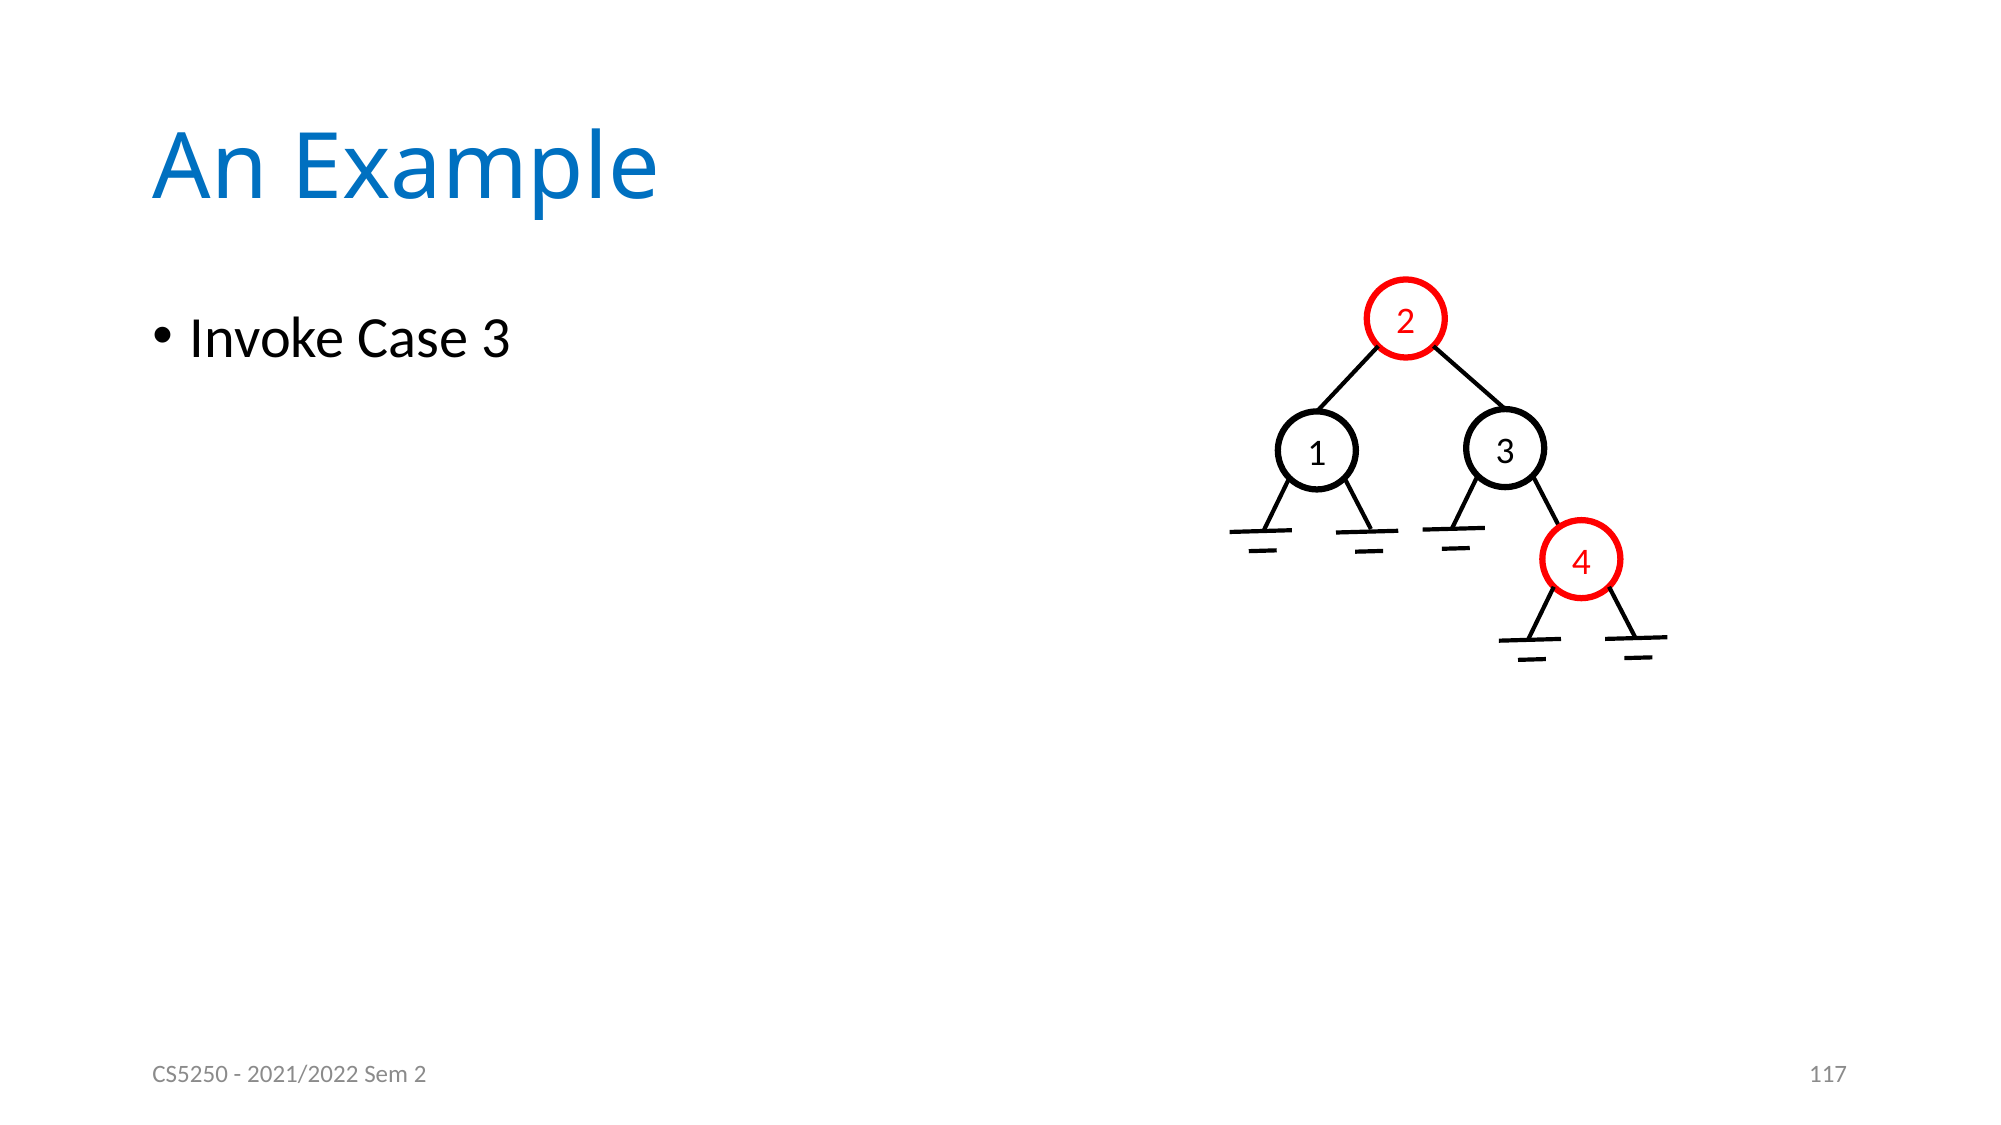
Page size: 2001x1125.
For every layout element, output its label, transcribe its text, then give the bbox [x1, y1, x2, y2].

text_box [1452, 475, 1478, 527]
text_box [1336, 530, 1399, 552]
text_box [1263, 478, 1290, 530]
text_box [1316, 346, 1379, 412]
text_box 2 [1365, 278, 1446, 359]
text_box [1532, 475, 1560, 520]
slide_number 117 [1412, 1042, 1863, 1103]
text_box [1422, 527, 1485, 549]
list Invoke Case 3 [137, 299, 1863, 1014]
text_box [1433, 346, 1506, 410]
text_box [1229, 530, 1292, 552]
slide_number CS5250 - 2021/2022 Sem 2 [137, 1042, 588, 1103]
text_box 1 [1276, 410, 1357, 491]
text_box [1498, 520, 1668, 660]
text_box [1344, 478, 1371, 530]
title An Example [137, 59, 1863, 278]
text_box 3 [1465, 408, 1546, 489]
